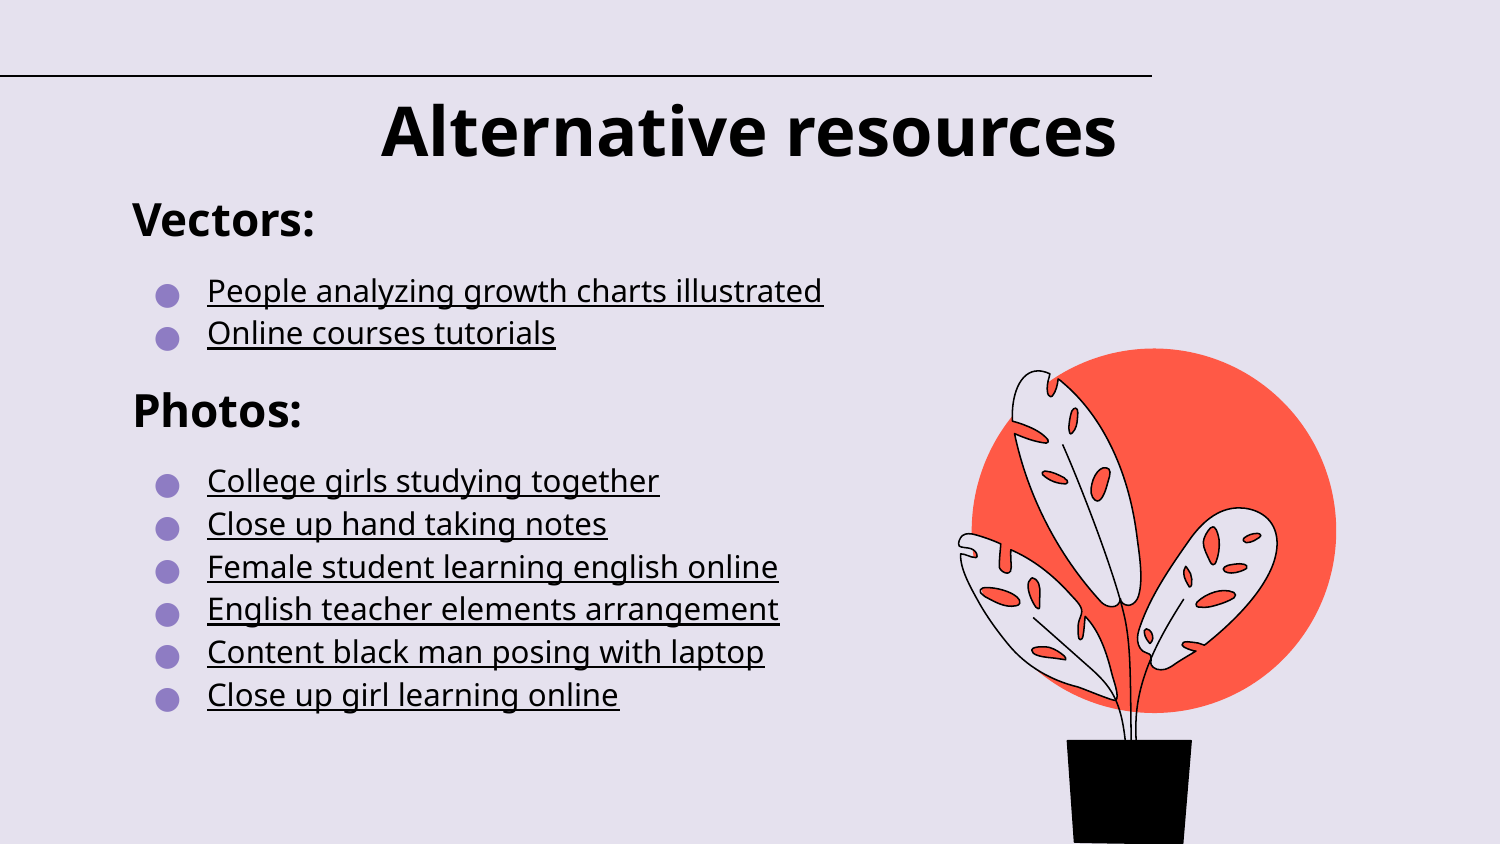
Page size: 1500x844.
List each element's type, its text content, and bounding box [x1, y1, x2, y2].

subtitle Vectors: People analyzing growth charts illustrated Online courses tutorials Photos: College girls studying together Close up hand taking notes Female student learning english online English teacher elements arrangement Content black man posing with laptop Close up girl learning online [116, 175, 1383, 744]
title Alternative resources [116, 72, 1383, 167]
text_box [956, 370, 1282, 844]
